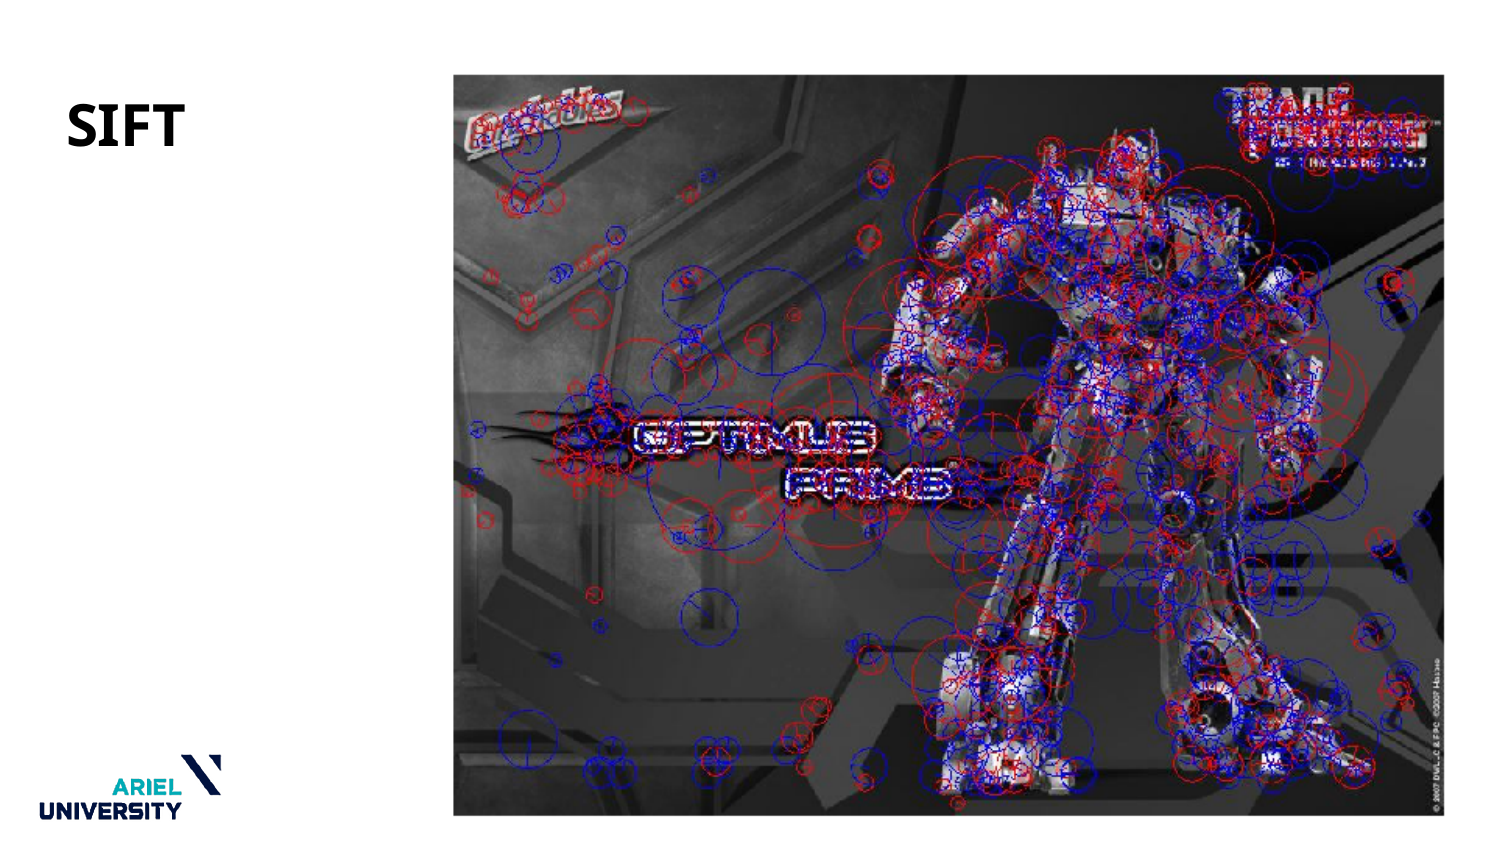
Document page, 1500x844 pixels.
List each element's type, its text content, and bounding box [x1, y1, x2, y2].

picture [448, 72, 1450, 826]
picture [14, 743, 246, 830]
title SIFT [51, 72, 447, 167]
